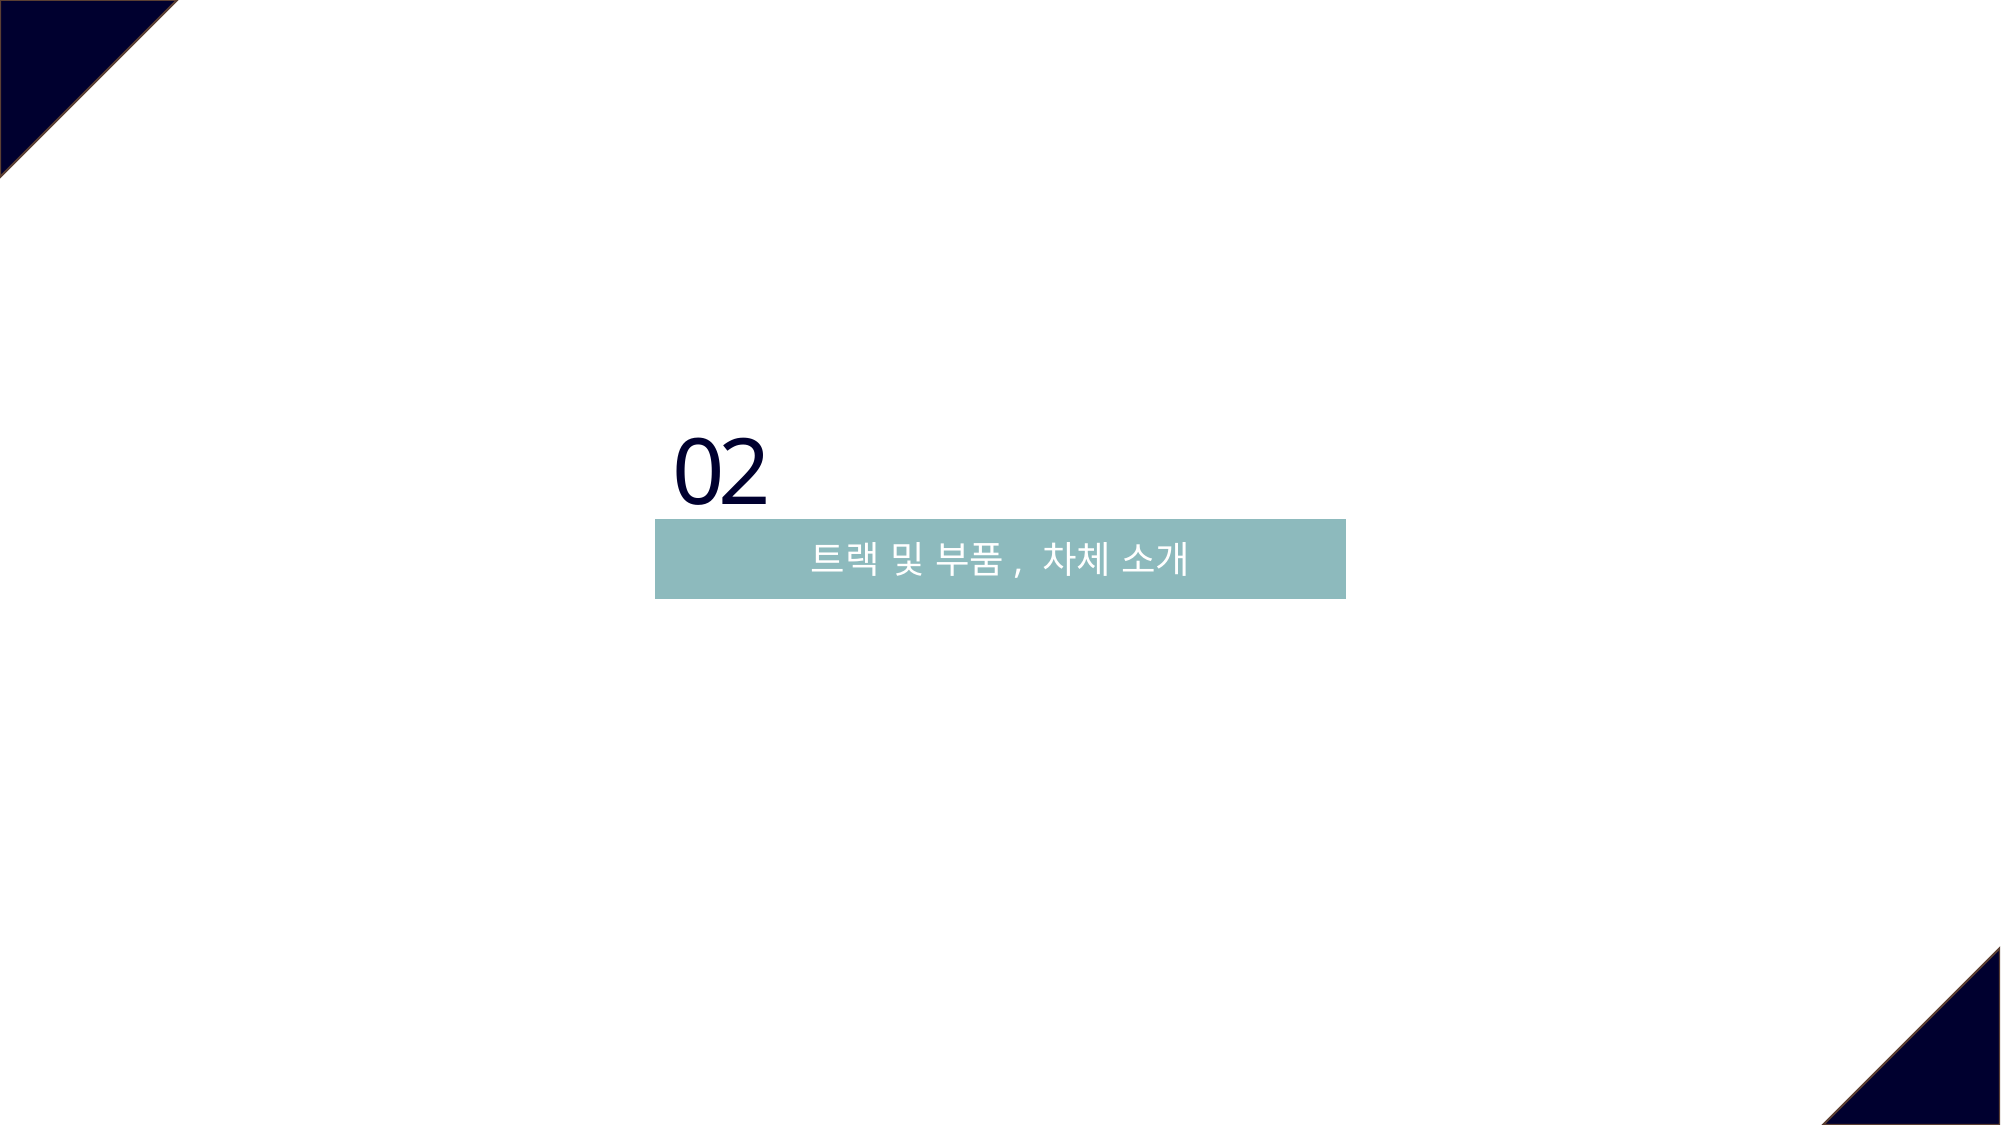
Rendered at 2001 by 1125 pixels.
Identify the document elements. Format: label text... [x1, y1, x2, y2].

text_box 트랙 및 부품, 차체 소개 [655, 519, 1346, 599]
text_box 02 [657, 405, 786, 519]
